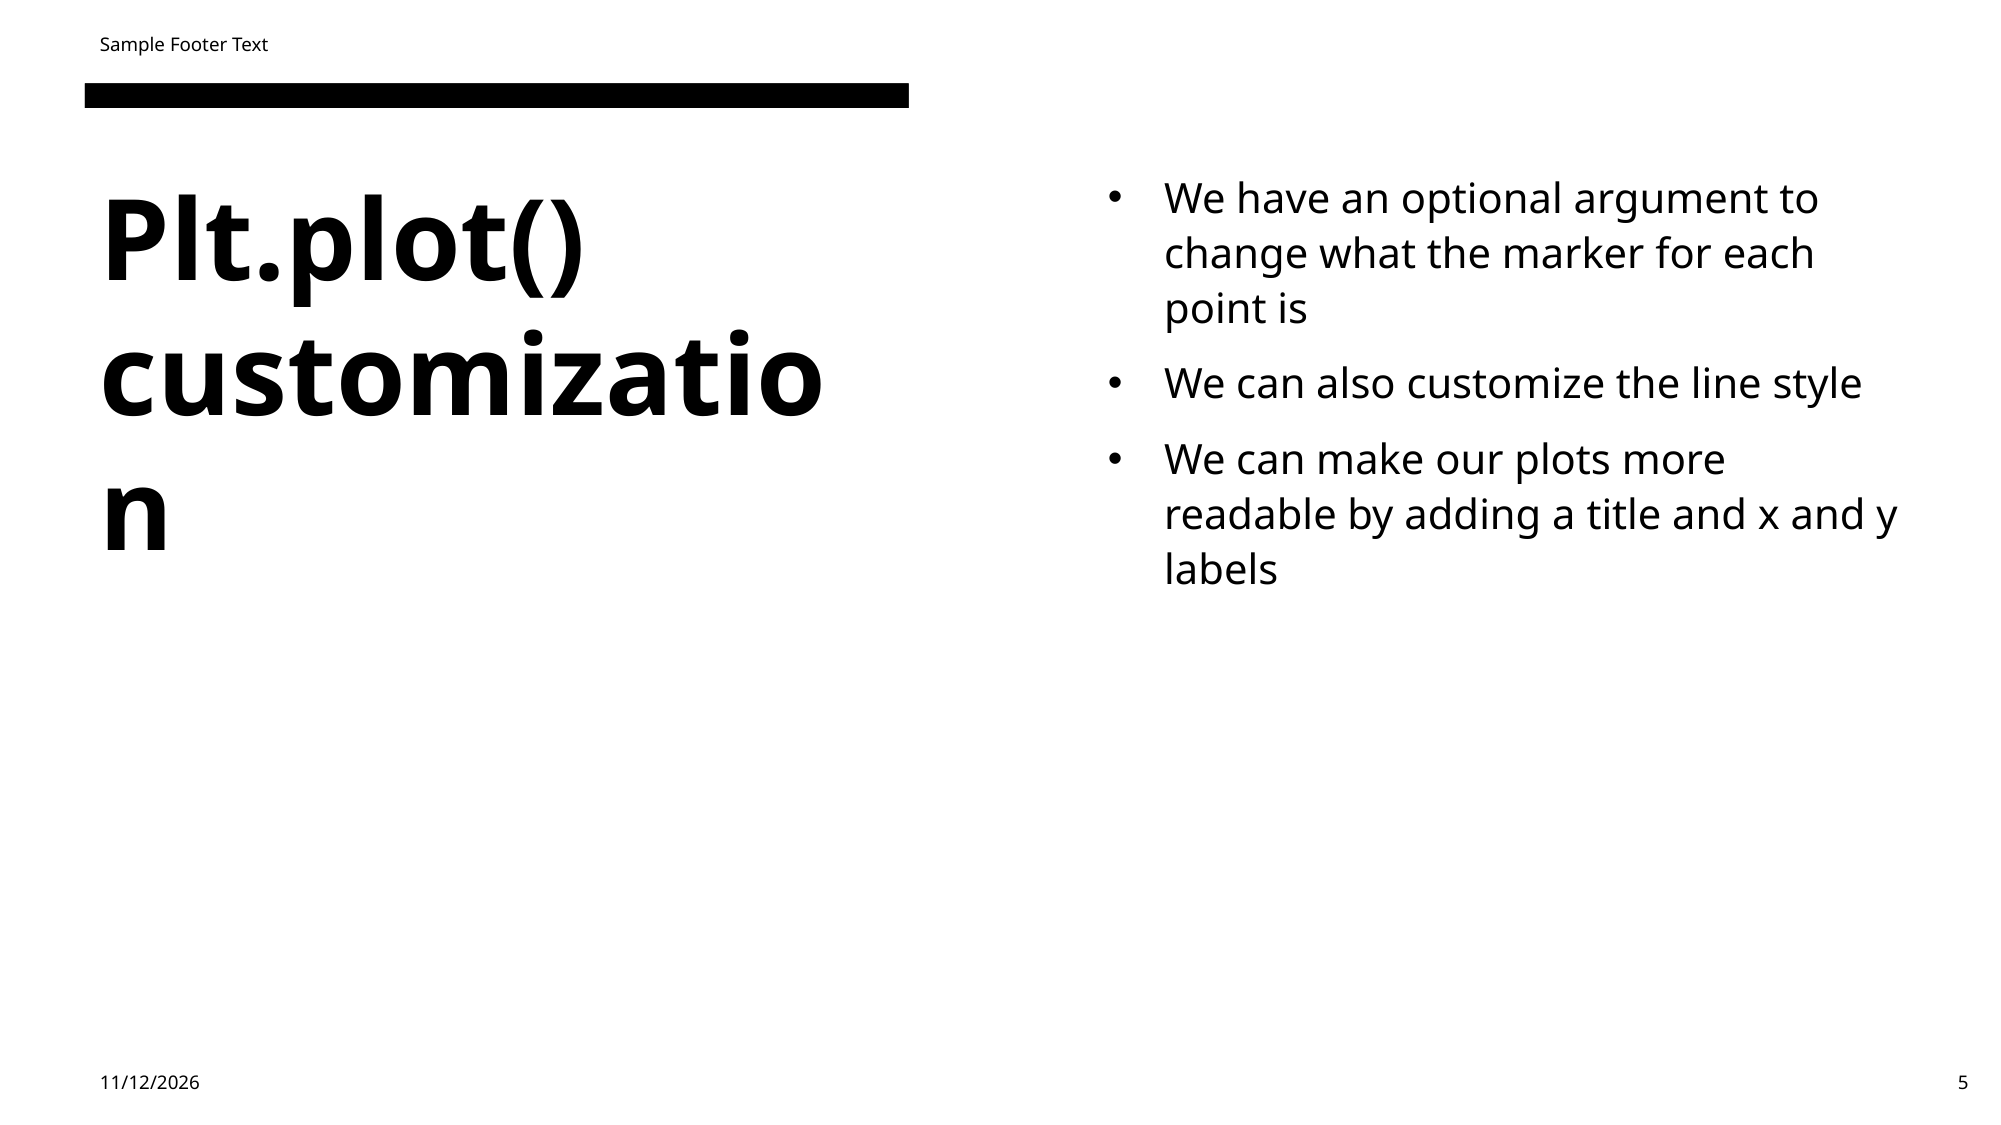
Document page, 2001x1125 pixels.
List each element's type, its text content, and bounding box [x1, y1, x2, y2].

title Plt.plot() customization [84, 160, 909, 960]
slide_number 5 [1879, 1053, 1984, 1114]
list We have an optional argument to change what the marker for each point is We can also customize the line style We can make our plots more readable by adding a title and x and y labels [1092, 158, 1917, 958]
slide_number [84, 1053, 535, 1114]
footer Sample Footer Text [84, 16, 760, 76]
